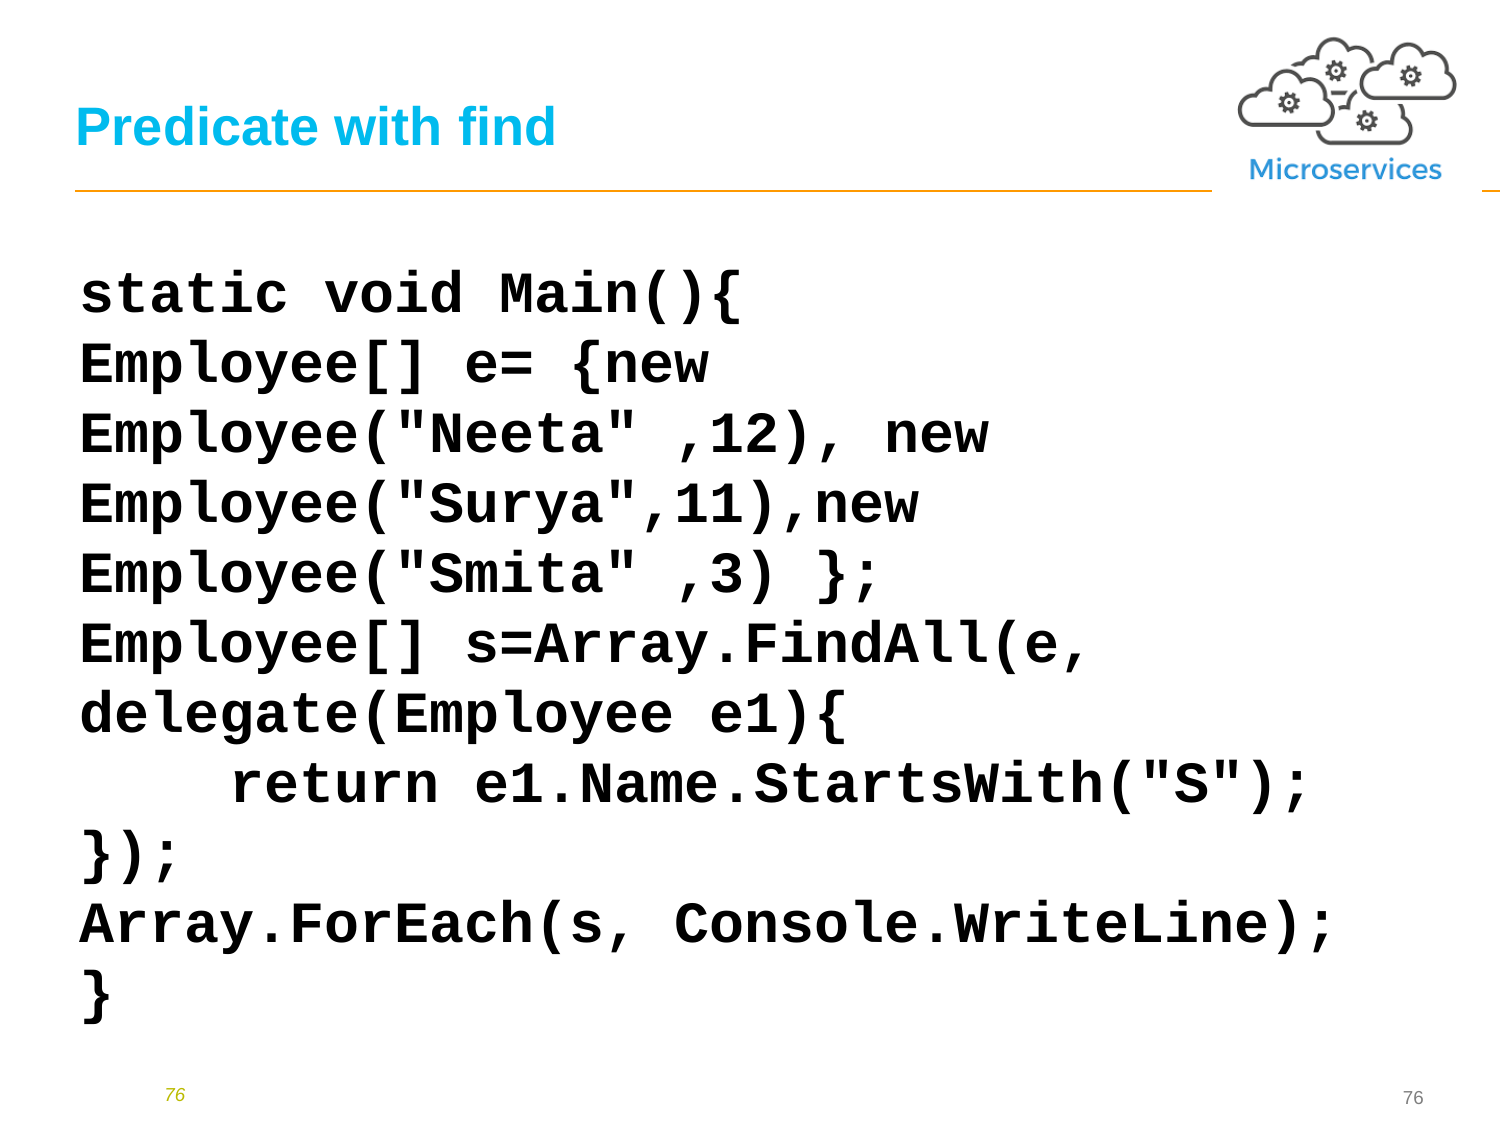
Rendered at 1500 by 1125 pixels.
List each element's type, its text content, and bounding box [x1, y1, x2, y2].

text_box static void Main(){ Employee[] e= {new Employee("Neeta" ,12), new Employee("Surya",11),new Employee("Smita" ,3) }; Employee[] s=Array.FindAll(e, delegate(Employee e1){ return e1.Name.StartsWith("S"); }); Array.ForEach(s, Console.WriteLine); } [64, 246, 1376, 1032]
title Predicate with find [75, 27, 1422, 157]
picture [1212, 1, 1482, 203]
slide_number 76 [0, 1074, 350, 1114]
